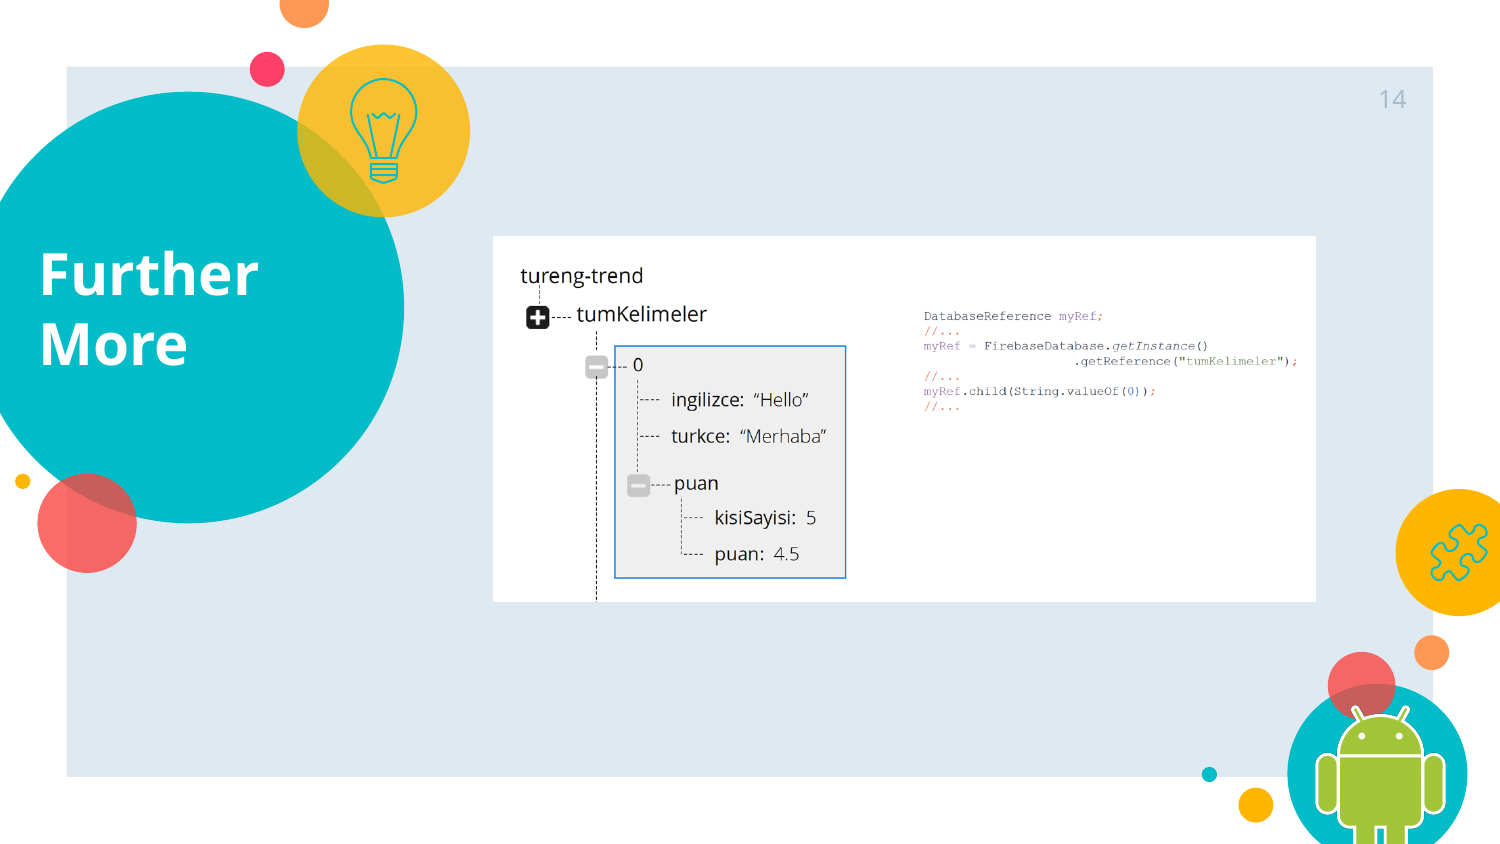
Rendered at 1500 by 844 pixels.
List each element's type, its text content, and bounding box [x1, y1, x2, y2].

picture [1315, 705, 1446, 844]
slide_number 14 [1331, 68, 1422, 134]
title Further More [23, 91, 375, 524]
picture [493, 236, 1317, 603]
